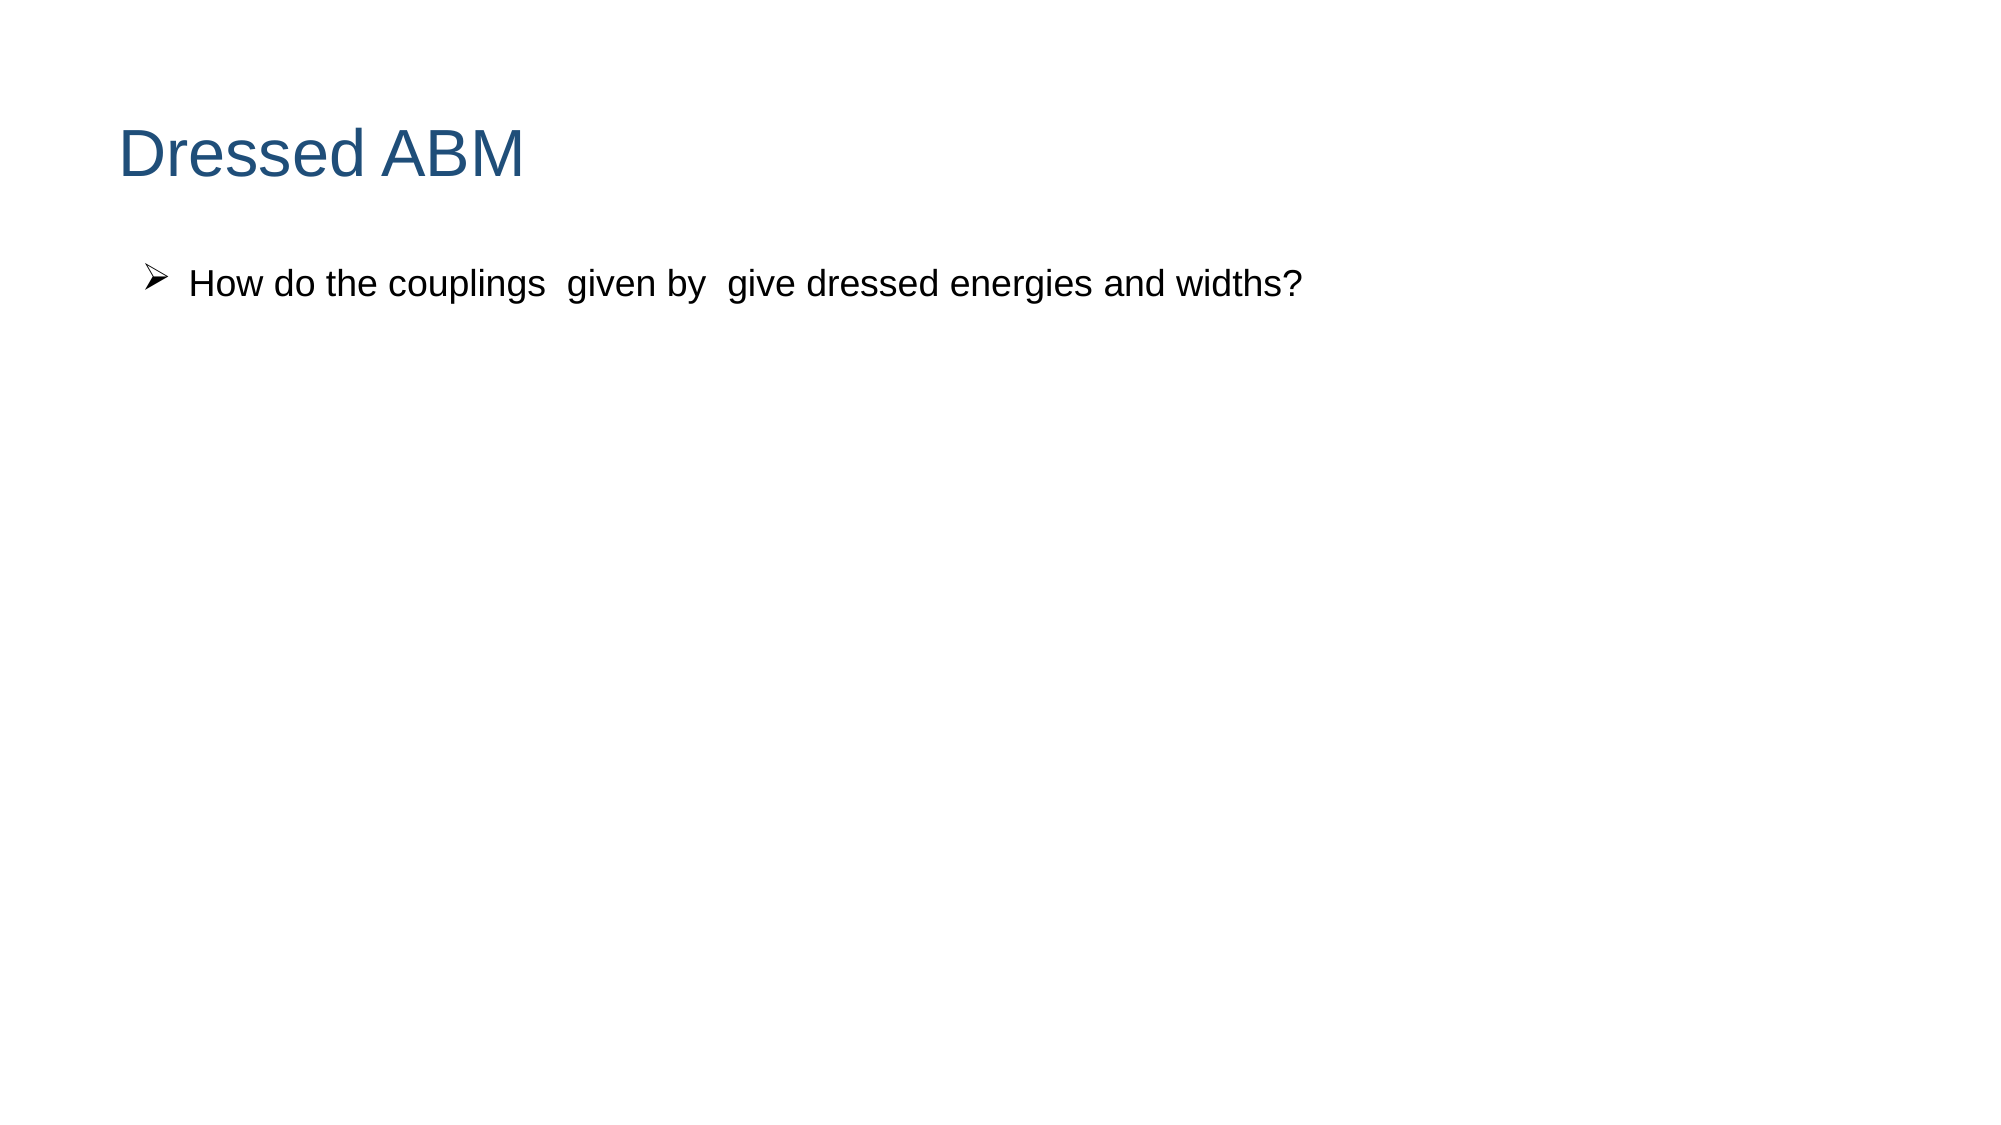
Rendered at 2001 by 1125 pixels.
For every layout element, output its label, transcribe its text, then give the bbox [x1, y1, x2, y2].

title Dressed ABM [103, 64, 1764, 247]
